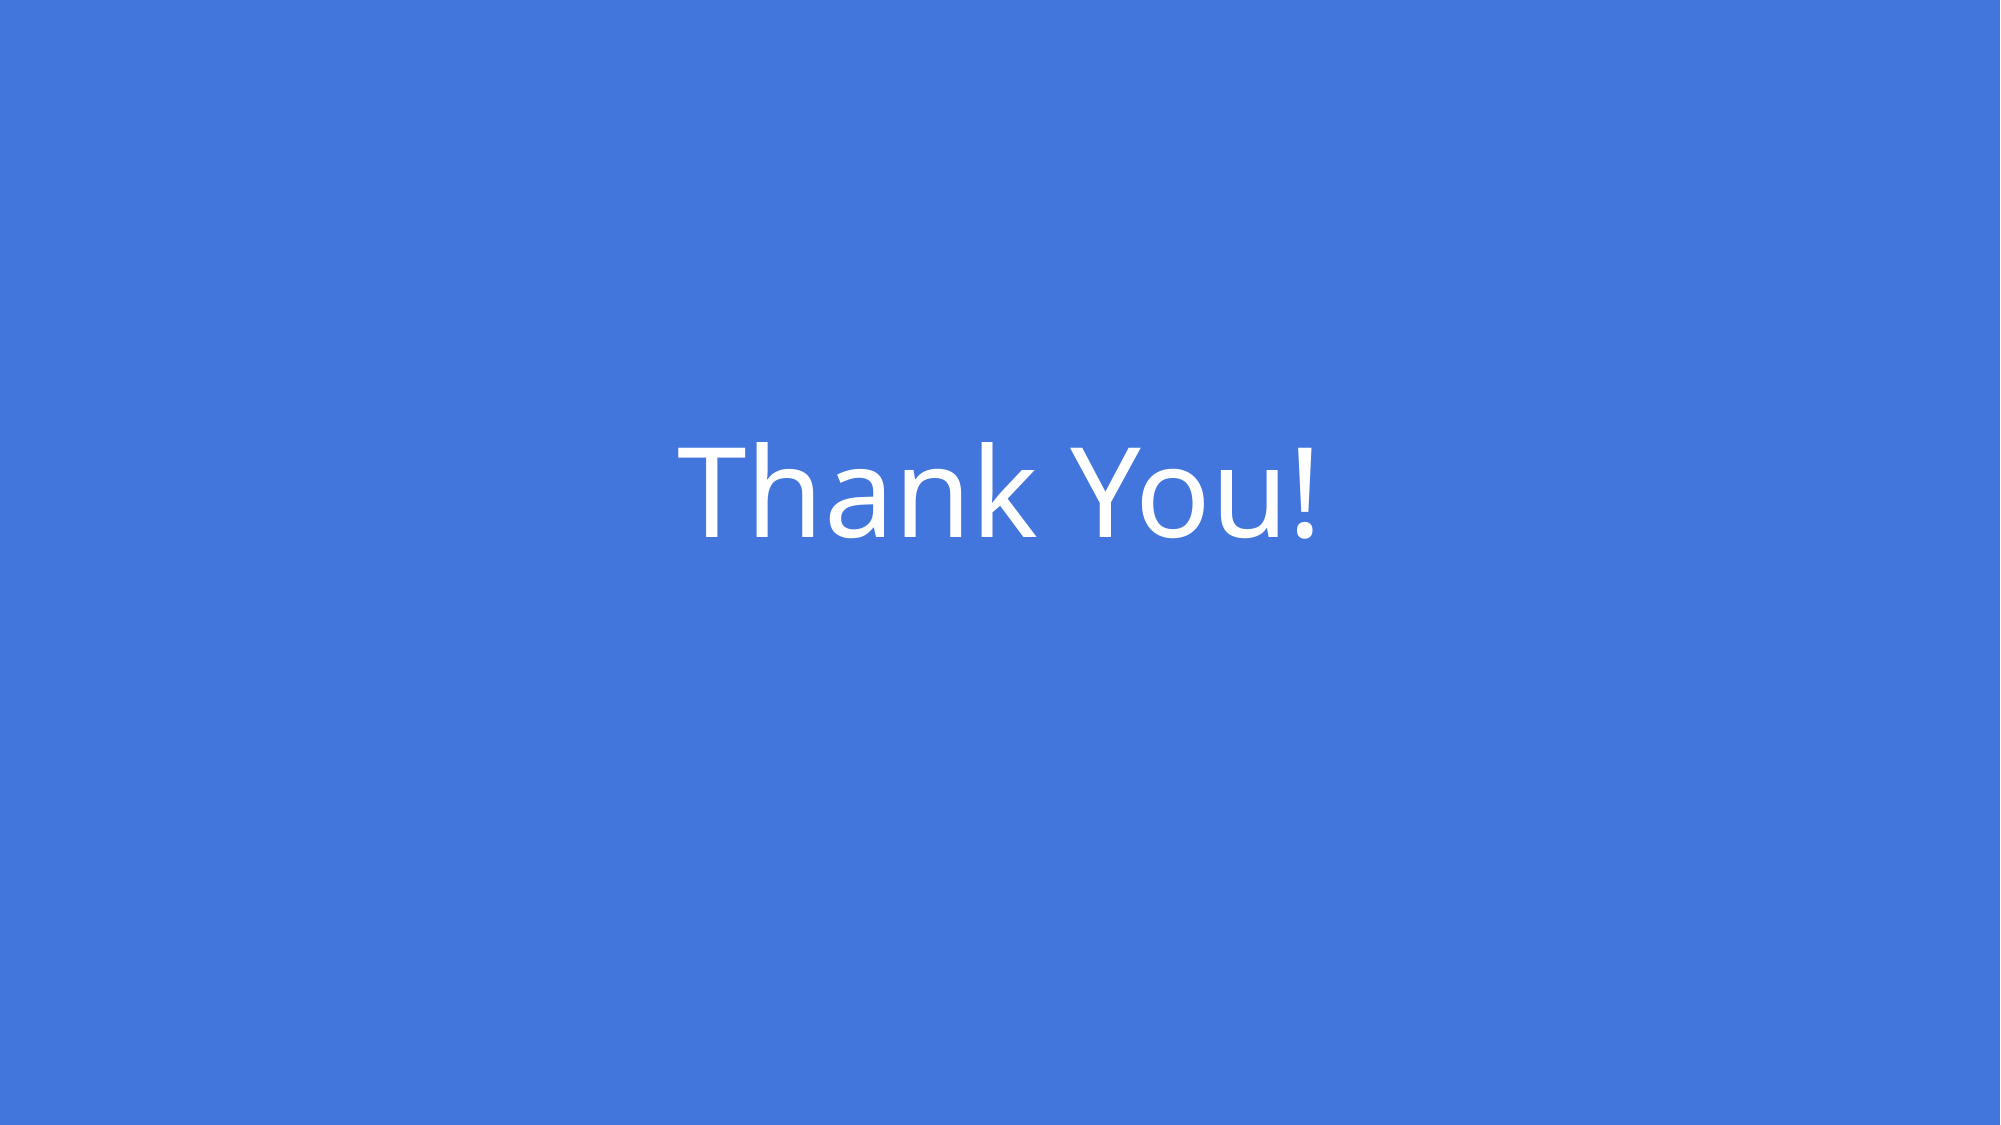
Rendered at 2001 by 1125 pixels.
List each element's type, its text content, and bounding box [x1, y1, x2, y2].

title Thank You! [0, 180, 2000, 573]
